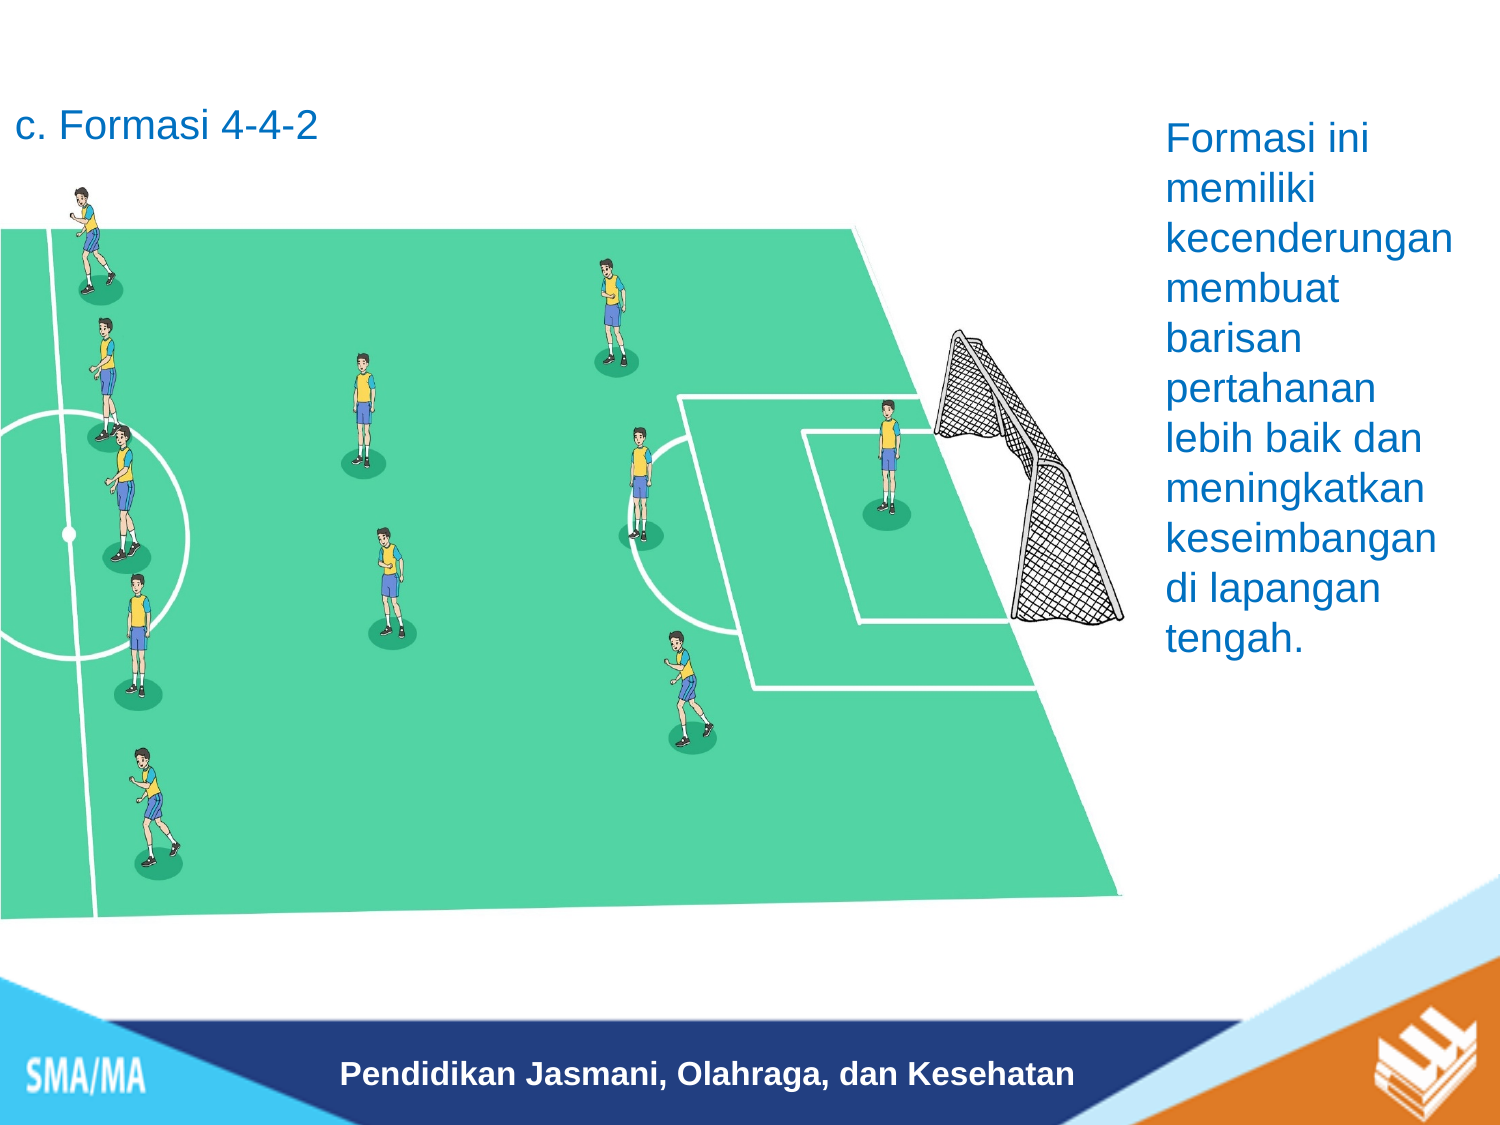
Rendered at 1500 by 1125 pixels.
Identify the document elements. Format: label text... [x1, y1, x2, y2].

picture [0, 187, 1500, 1125]
text_box c. Formasi 4-4-2 [0, 83, 668, 162]
text_box Formasi ini memiliki kecenderungan membuat barisan pertahanan lebih baik dan meningkatkan keseimbangan di lapangan tengah. [1149, 83, 1490, 687]
